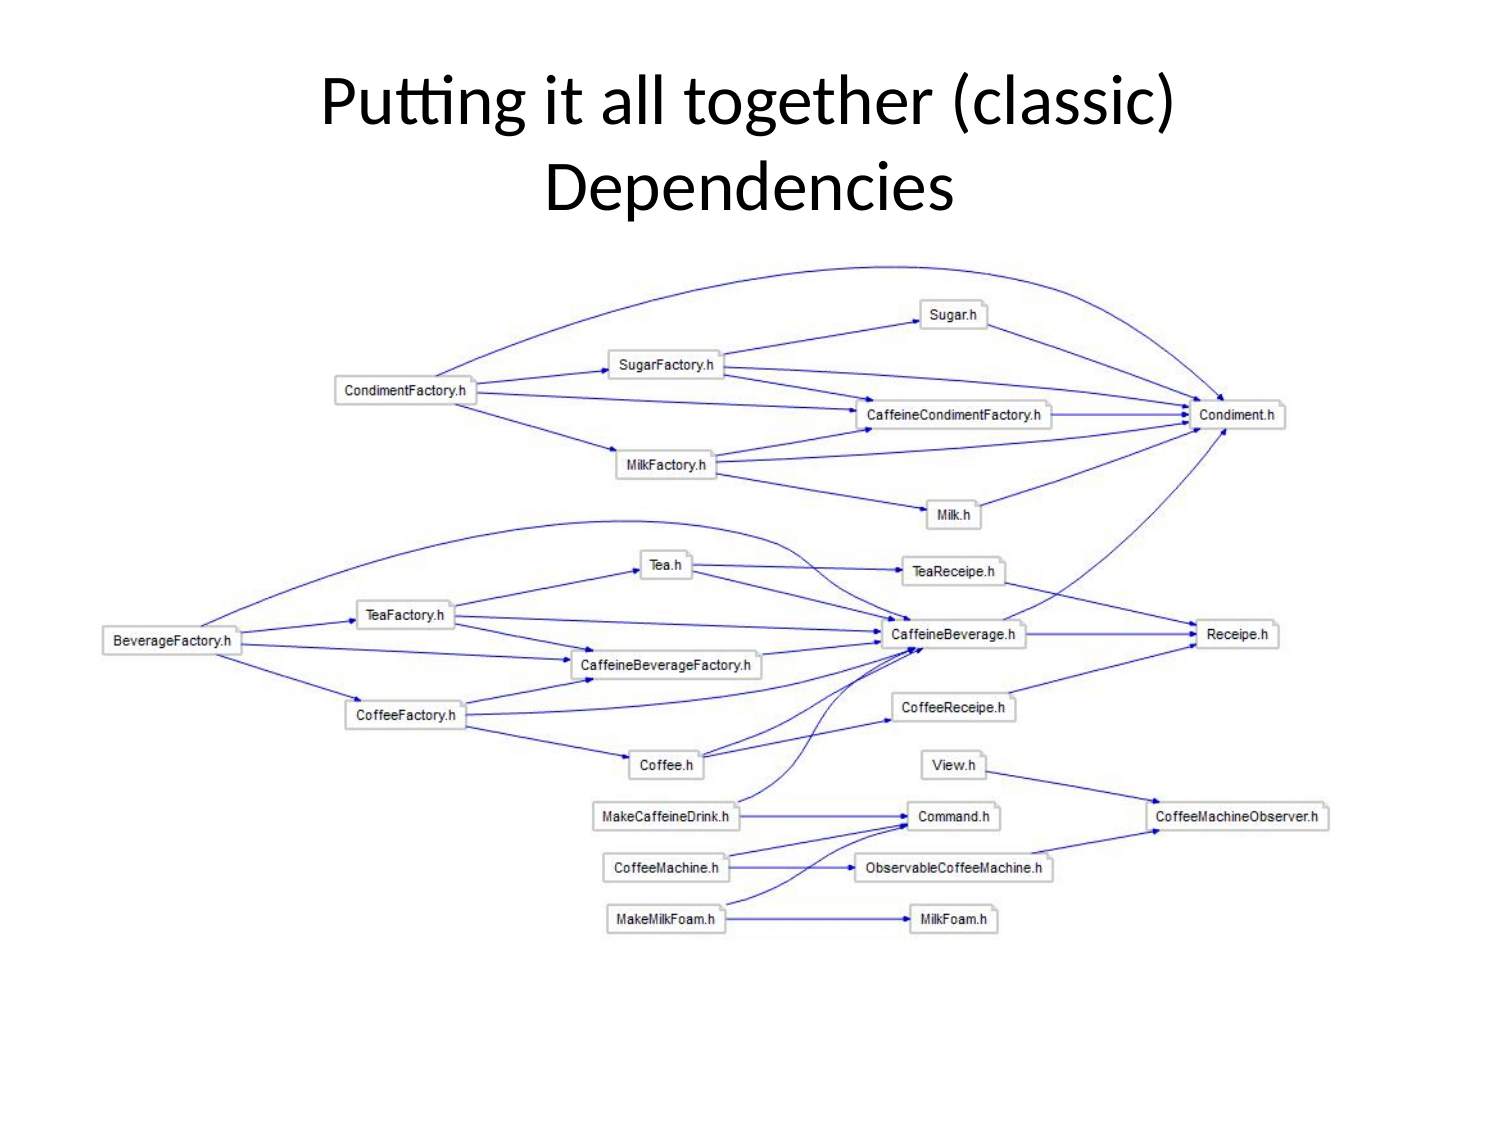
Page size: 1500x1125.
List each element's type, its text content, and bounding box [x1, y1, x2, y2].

title Putting it all together (classic) Dependencies [75, 45, 1425, 233]
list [98, 262, 1402, 1006]
